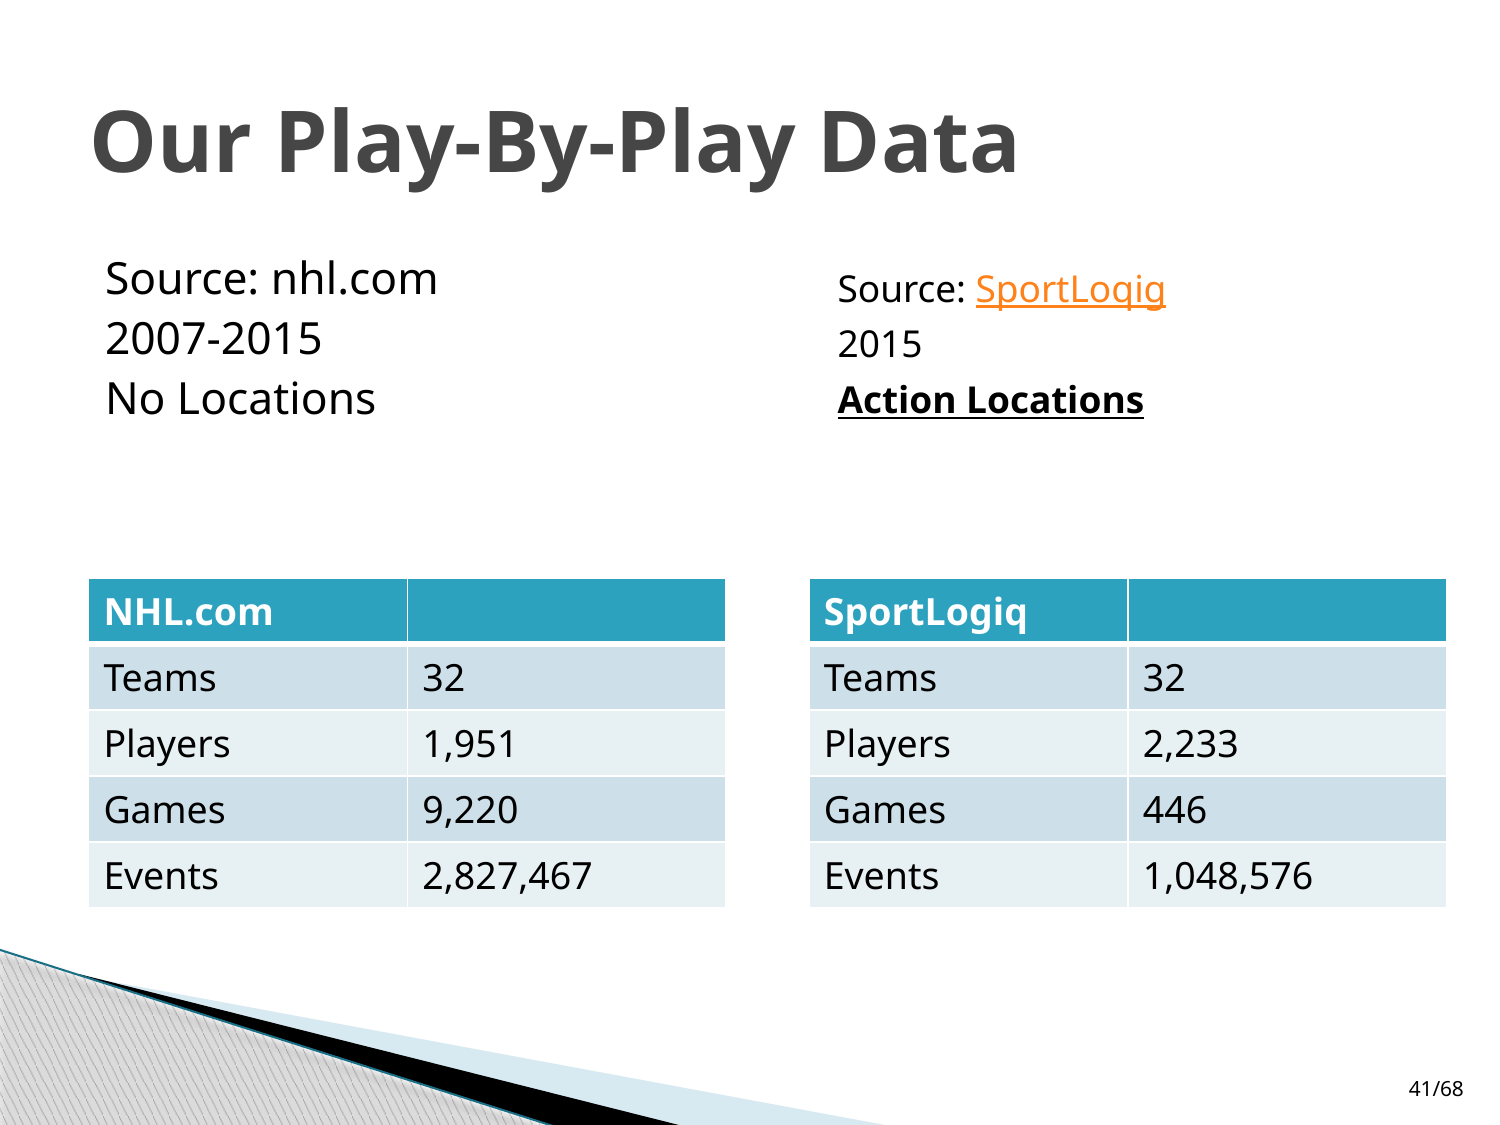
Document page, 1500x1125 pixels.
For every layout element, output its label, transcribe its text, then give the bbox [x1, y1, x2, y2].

table_header SportLogiq [810, 579, 1127, 641]
table_cell Players [89, 711, 407, 775]
table_cell Teams [810, 647, 1127, 709]
table_cell 1,048,576 [1129, 843, 1446, 907]
table_header [1129, 579, 1446, 641]
table_cell Events [810, 843, 1127, 907]
text_box Source: SportLoqig 2015 Action Locations [808, 255, 1437, 433]
table_cell 446 [1129, 777, 1446, 841]
title Our Play-By-Play Data [75, 45, 1425, 233]
table_cell 1,951 [408, 711, 725, 775]
table_cell 2,233 [1129, 711, 1446, 775]
list Source: nhl.com 2007-2015 No Locations [75, 243, 703, 433]
table_cell Players [810, 711, 1127, 775]
table_cell Games [810, 777, 1127, 841]
table_cell 9,220 [408, 777, 725, 841]
table_header [408, 579, 725, 641]
table_cell 2,827,467 [408, 843, 725, 907]
table_header NHL.com [89, 579, 407, 641]
table_cell 32 [408, 647, 725, 709]
table_cell Games [89, 777, 407, 841]
slide_number 41/68 [1376, 1051, 1479, 1112]
table_cell Teams [89, 647, 407, 709]
table_cell Events [89, 843, 407, 907]
table_cell 32 [1129, 647, 1446, 709]
